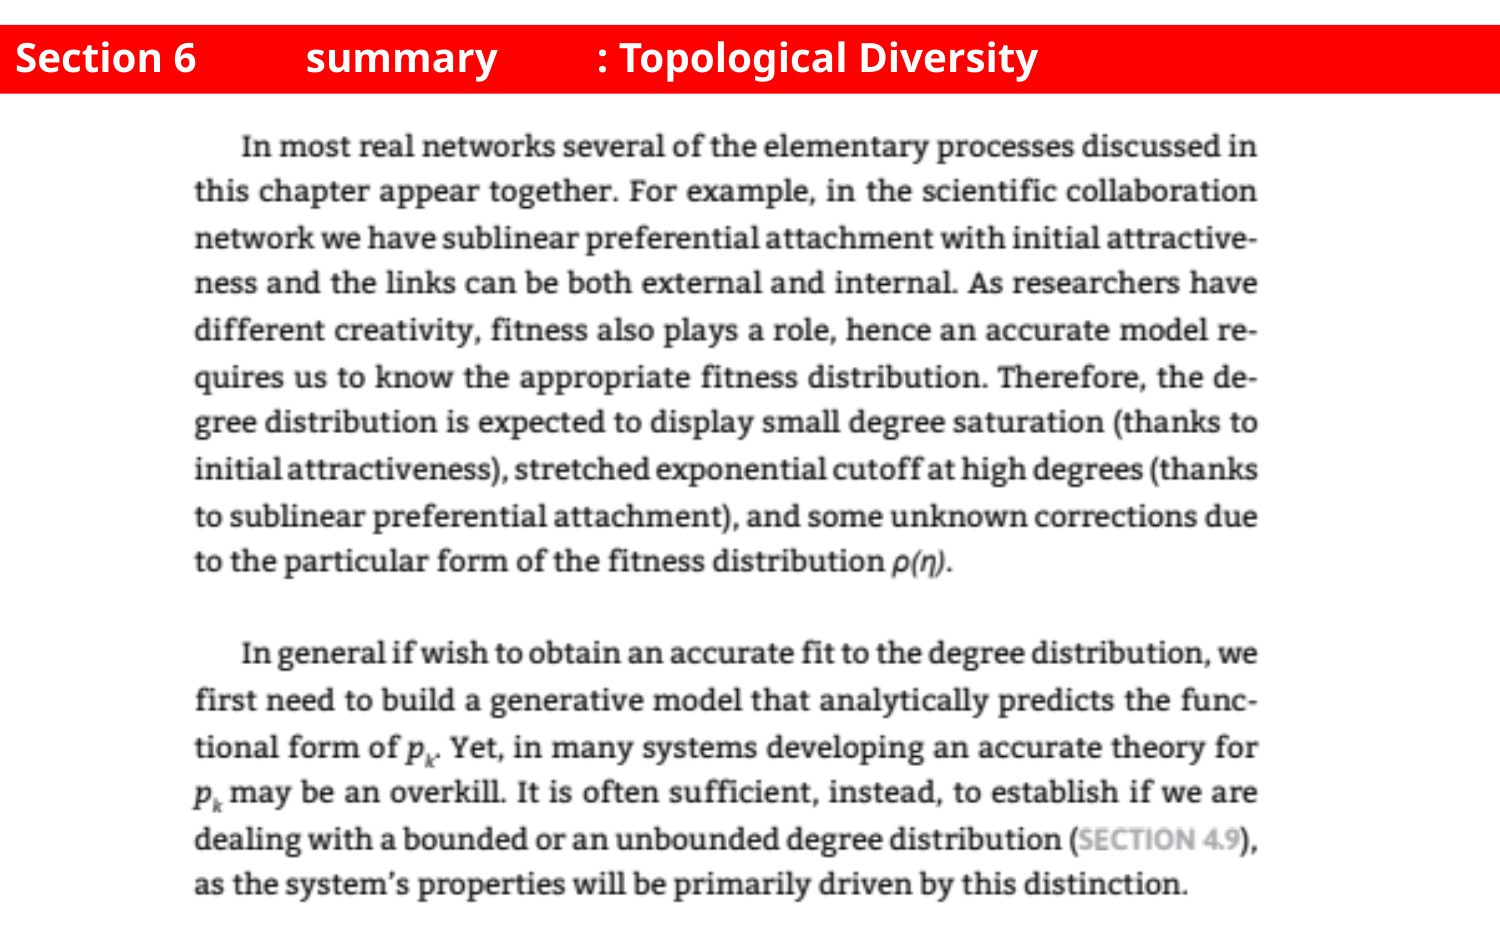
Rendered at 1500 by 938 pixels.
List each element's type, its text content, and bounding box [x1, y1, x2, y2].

picture [189, 130, 1290, 908]
text_box Section 6 summary : Topological Diversity [0, 24, 1500, 94]
